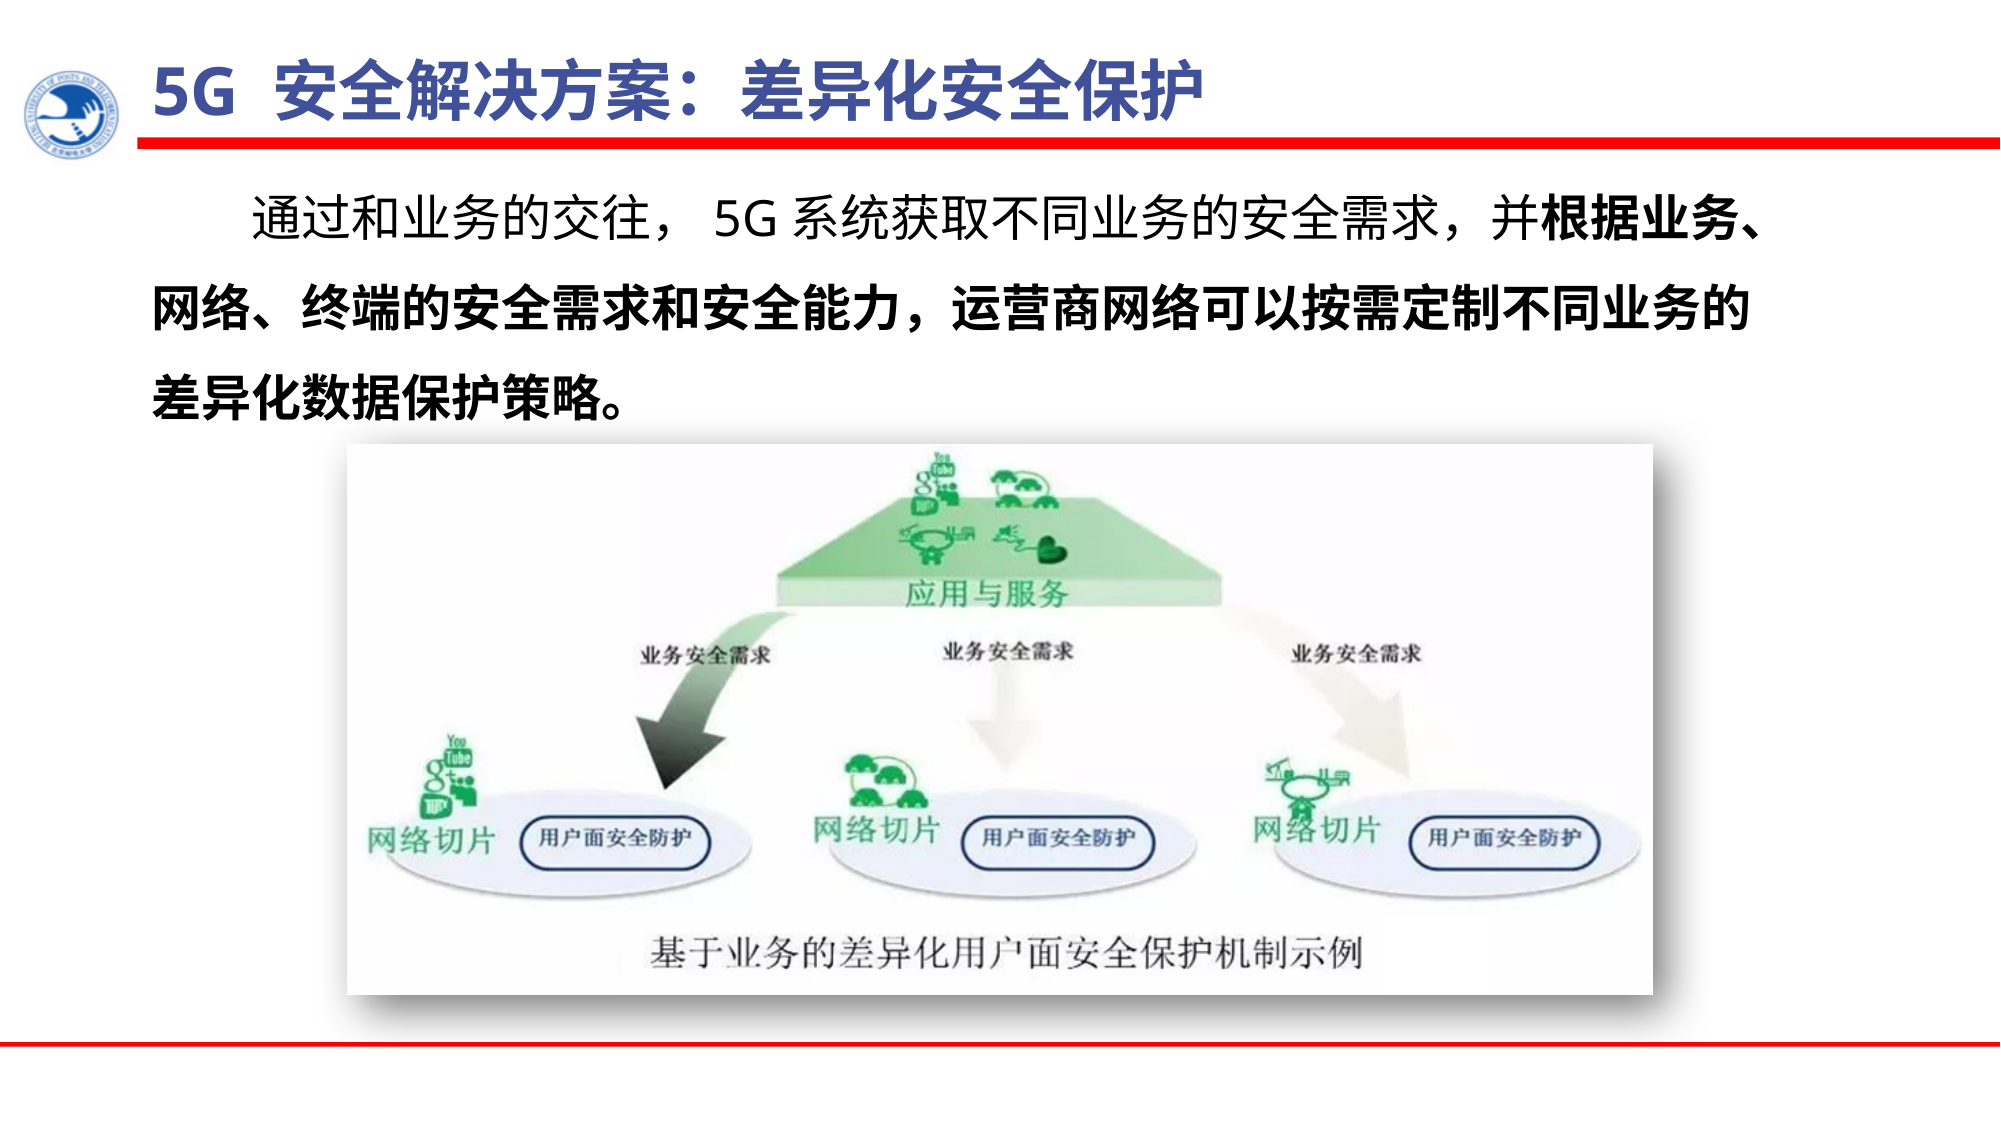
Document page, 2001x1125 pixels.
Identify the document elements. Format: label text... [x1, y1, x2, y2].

picture [19, 66, 126, 166]
text_box 5G 安全解决方案：差异化安全保护 [137, 50, 1863, 138]
text_box 通过和业务的交往，5G系统获取不同业务的安全需求，并根据业务、网络、终端的安全需求和安全能力，运营商网络可以按需定制不同业务的差异化数据保护策略。 [136, 149, 1814, 434]
slide_number [1412, 1042, 1863, 1103]
picture [347, 444, 1653, 995]
